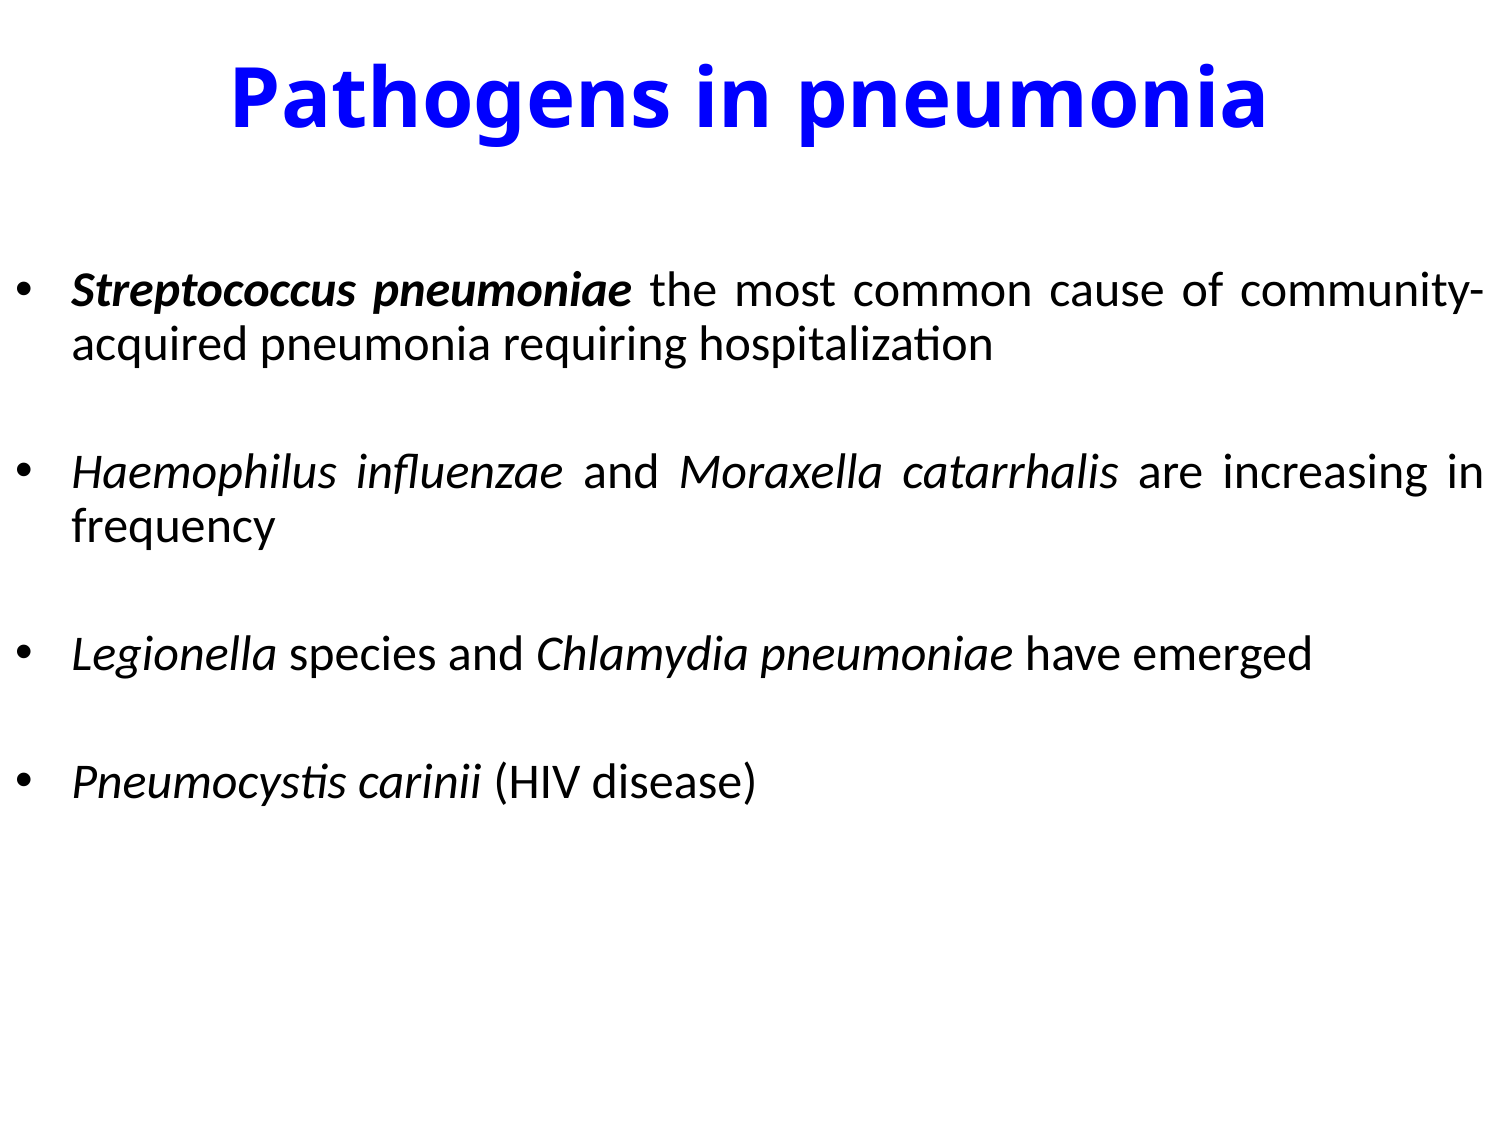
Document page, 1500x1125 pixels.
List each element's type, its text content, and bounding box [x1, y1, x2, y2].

list Streptococcus pneumoniae the most common cause of community-acquired pneumonia requiring hospitalization Haemophilus influenzae and Moraxella catarrhalis are increasing in frequency Legionella species and Chlamydia pneumoniae have emerged Pneumocystis carinii (HIV disease) [0, 256, 1500, 1050]
title Pathogens in pneumonia [75, 0, 1425, 188]
